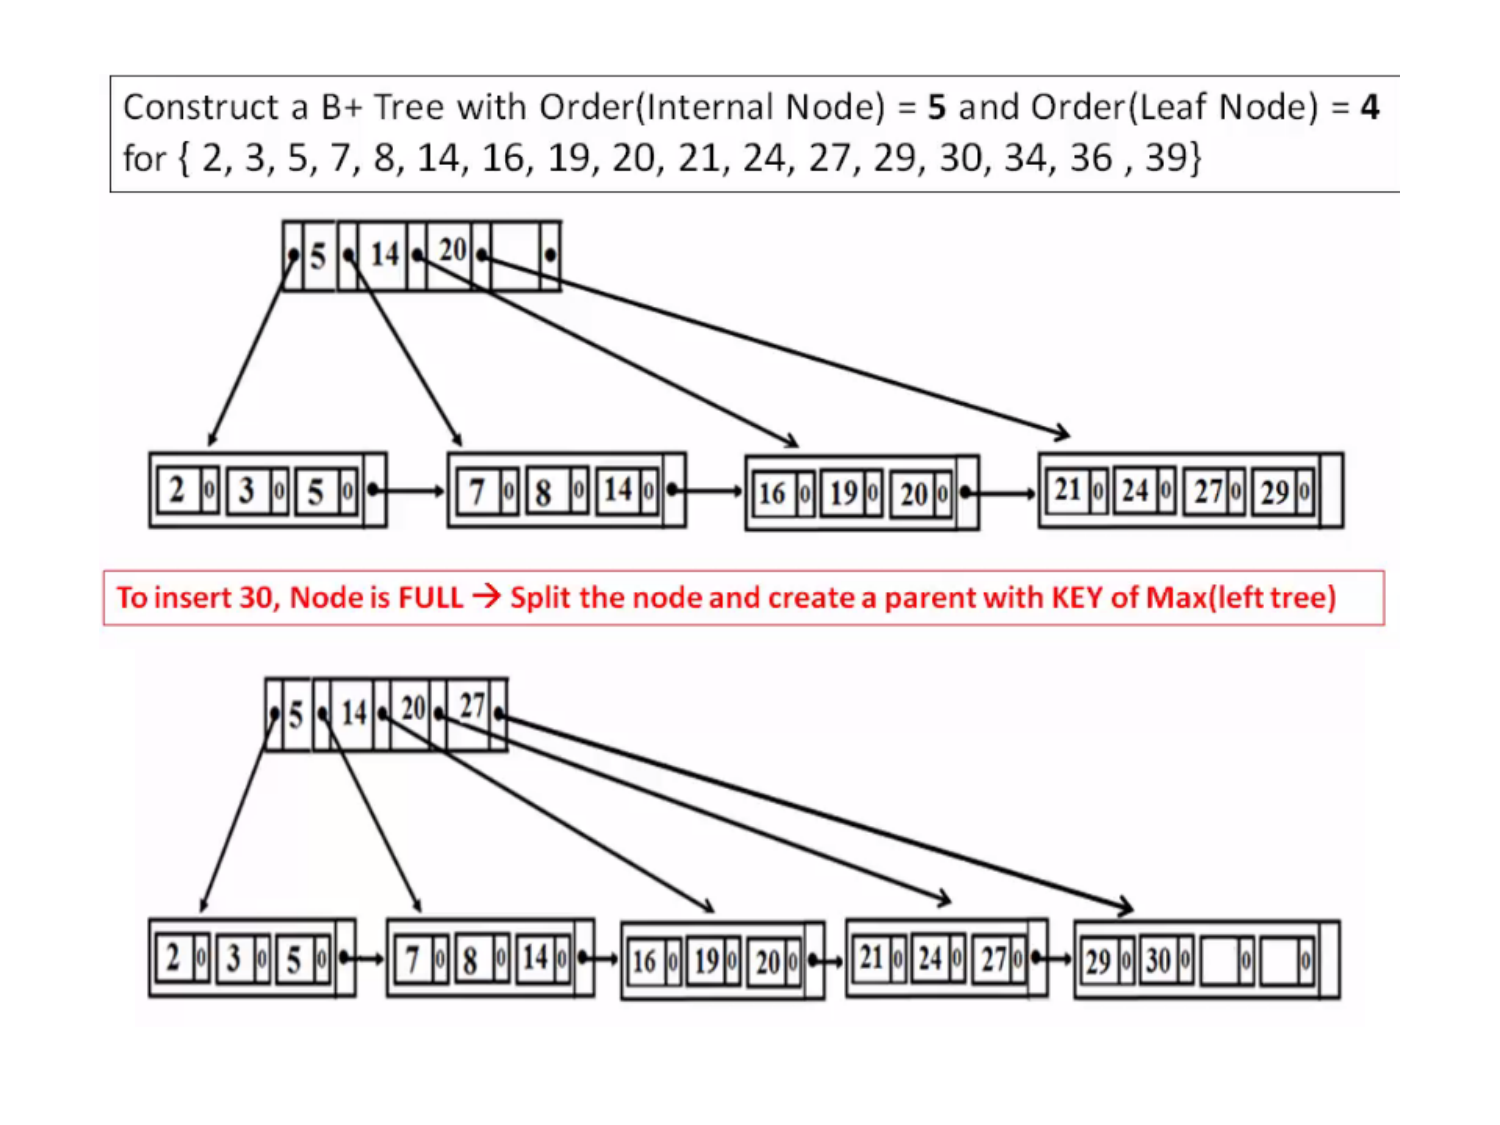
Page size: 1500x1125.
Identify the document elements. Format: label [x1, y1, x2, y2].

picture [99, 74, 1401, 1027]
